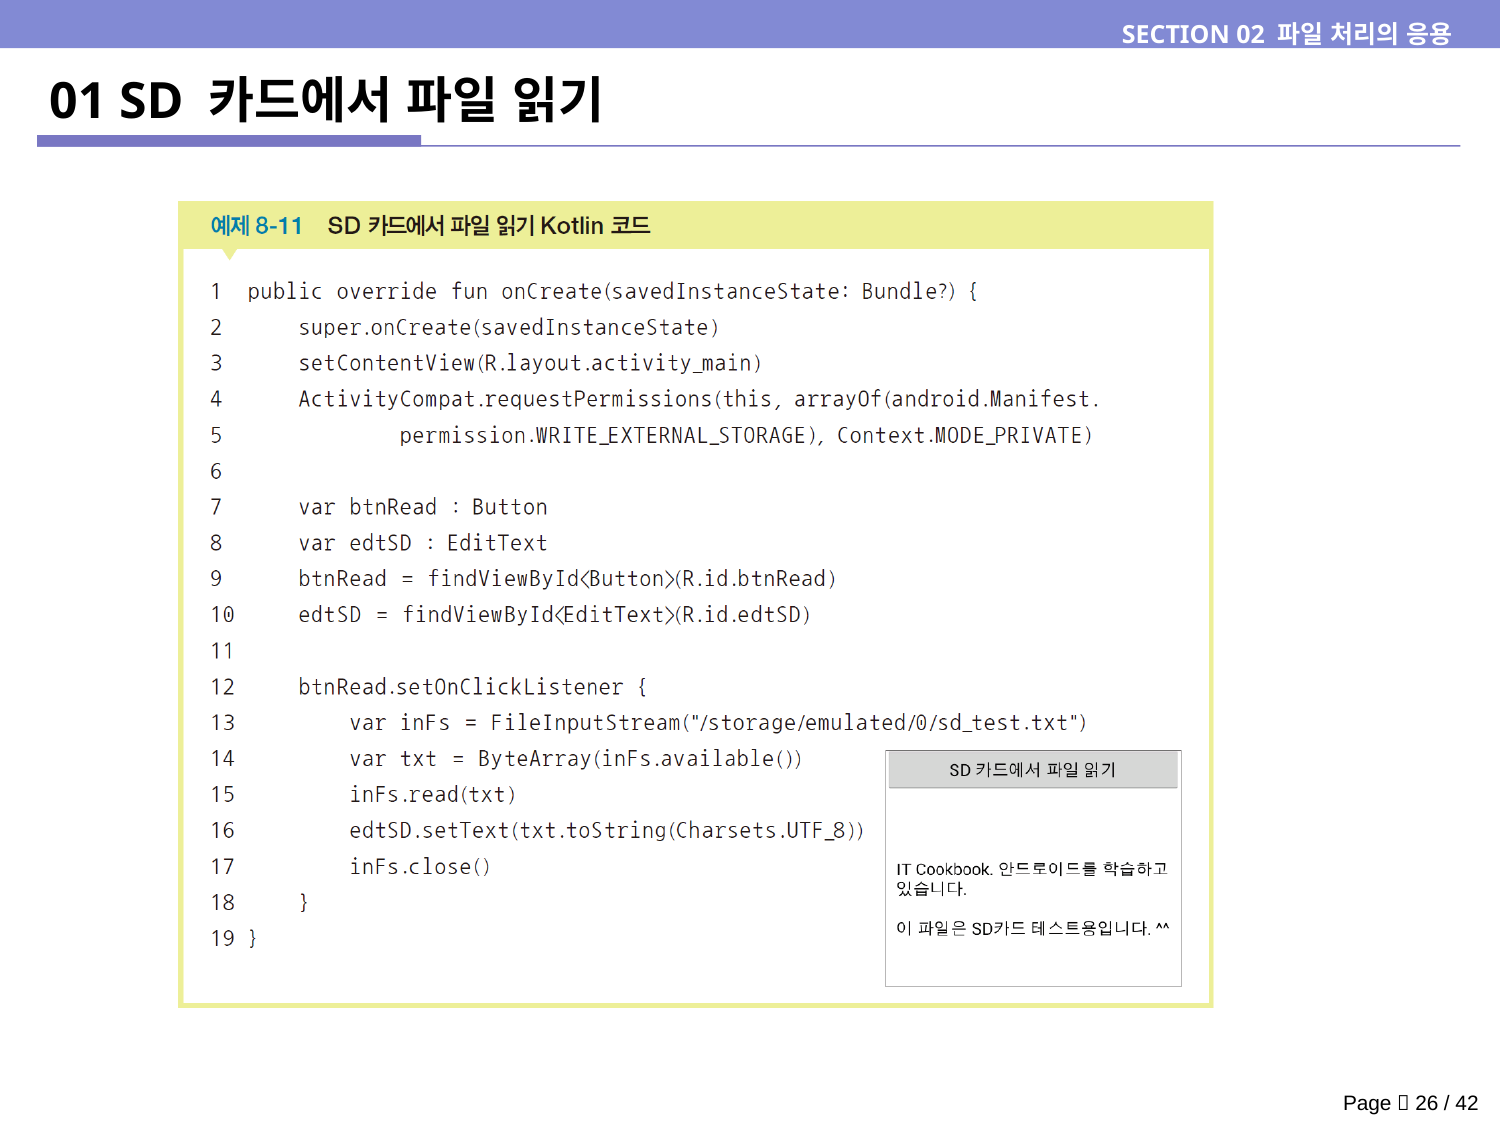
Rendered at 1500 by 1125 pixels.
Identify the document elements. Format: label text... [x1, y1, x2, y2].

title 01 SD 카드에서 파일 읽기 [48, 67, 1448, 132]
text_box SECTION 02 파일 처리의 응용 [1107, 11, 1500, 57]
picture [178, 199, 1219, 1012]
list [104, 171, 1382, 880]
